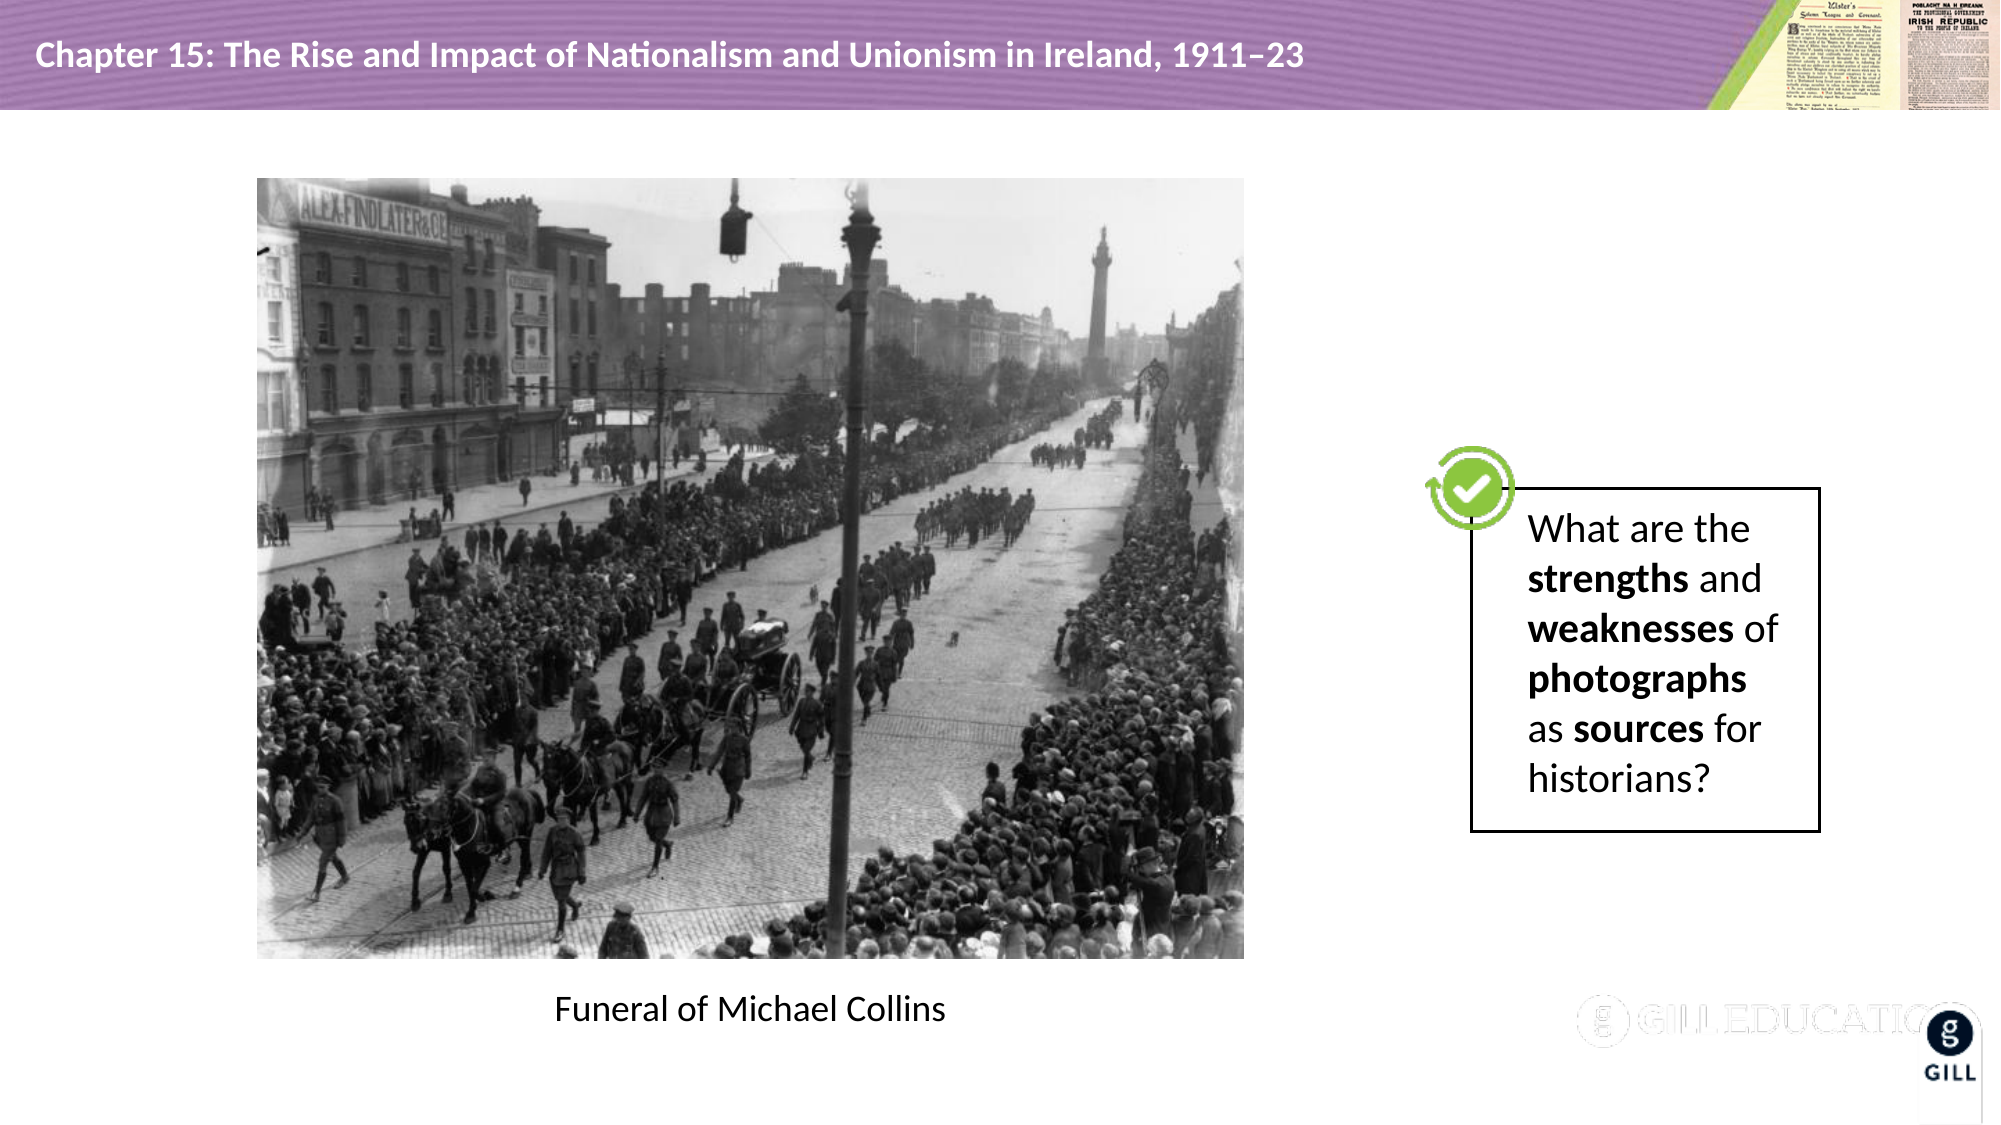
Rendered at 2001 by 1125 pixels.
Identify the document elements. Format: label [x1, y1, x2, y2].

picture [0, 0, 2000, 110]
text_box [1425, 446, 1820, 832]
text_box [257, 178, 1244, 1038]
picture [1371, 647, 2001, 1125]
